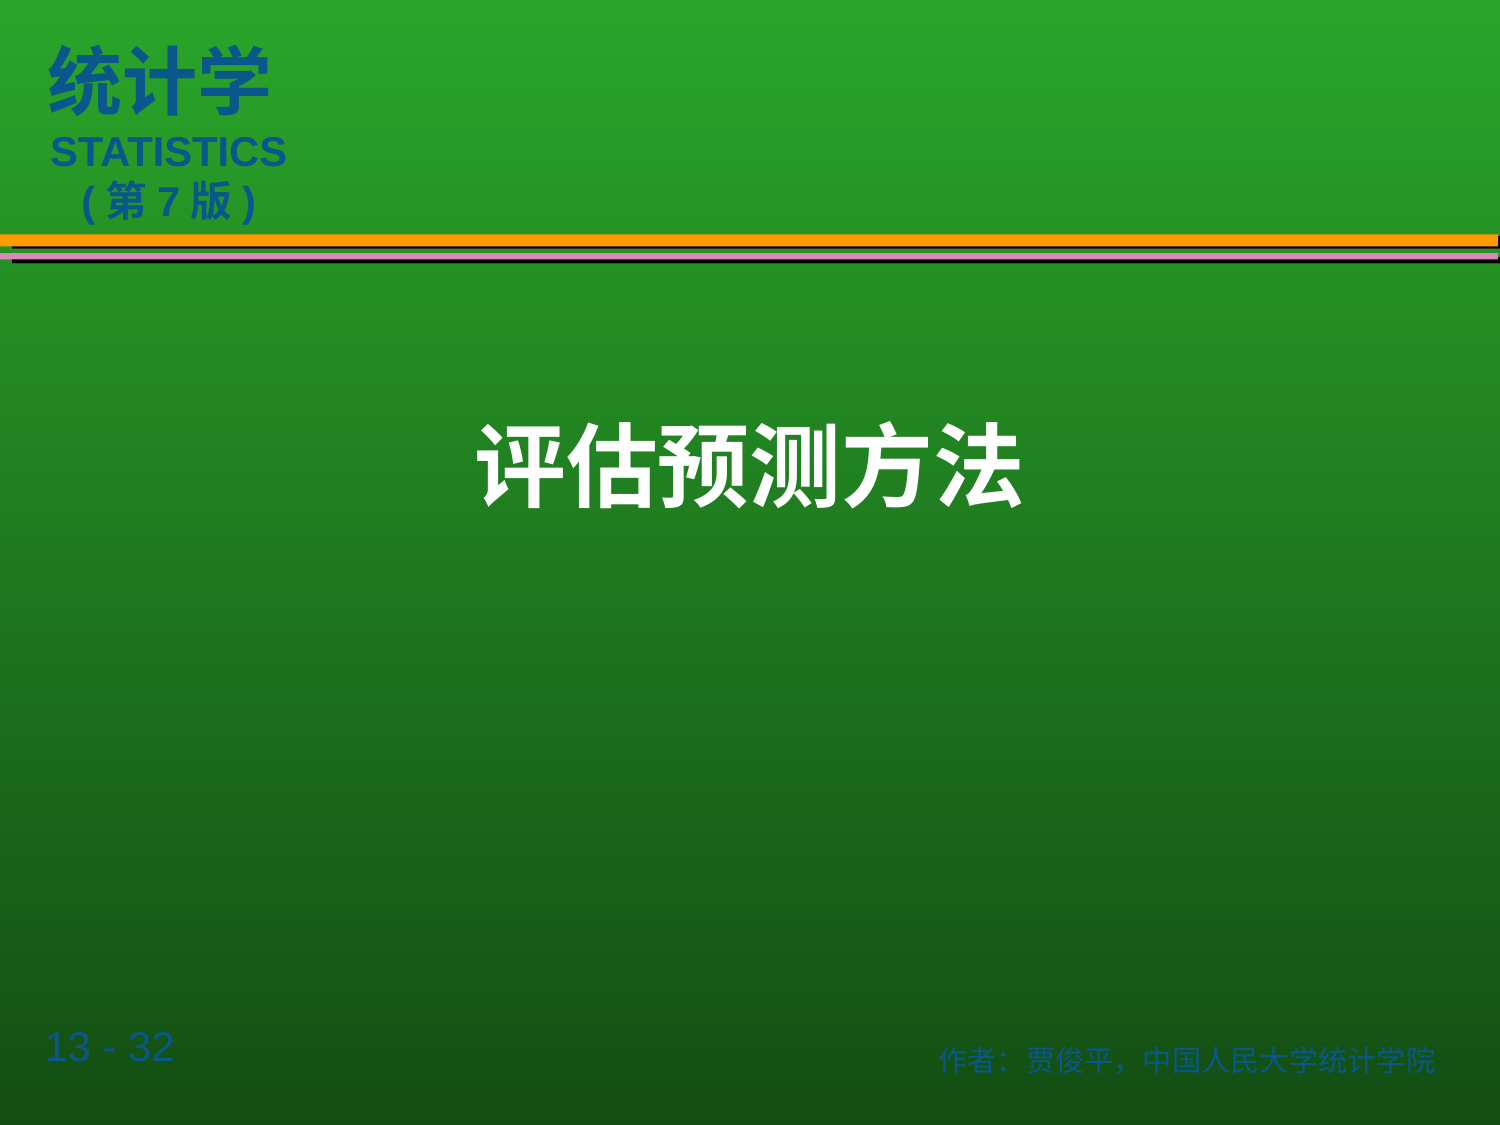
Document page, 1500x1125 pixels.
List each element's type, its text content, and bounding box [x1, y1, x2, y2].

title 评估预测方法 [112, 375, 1388, 563]
